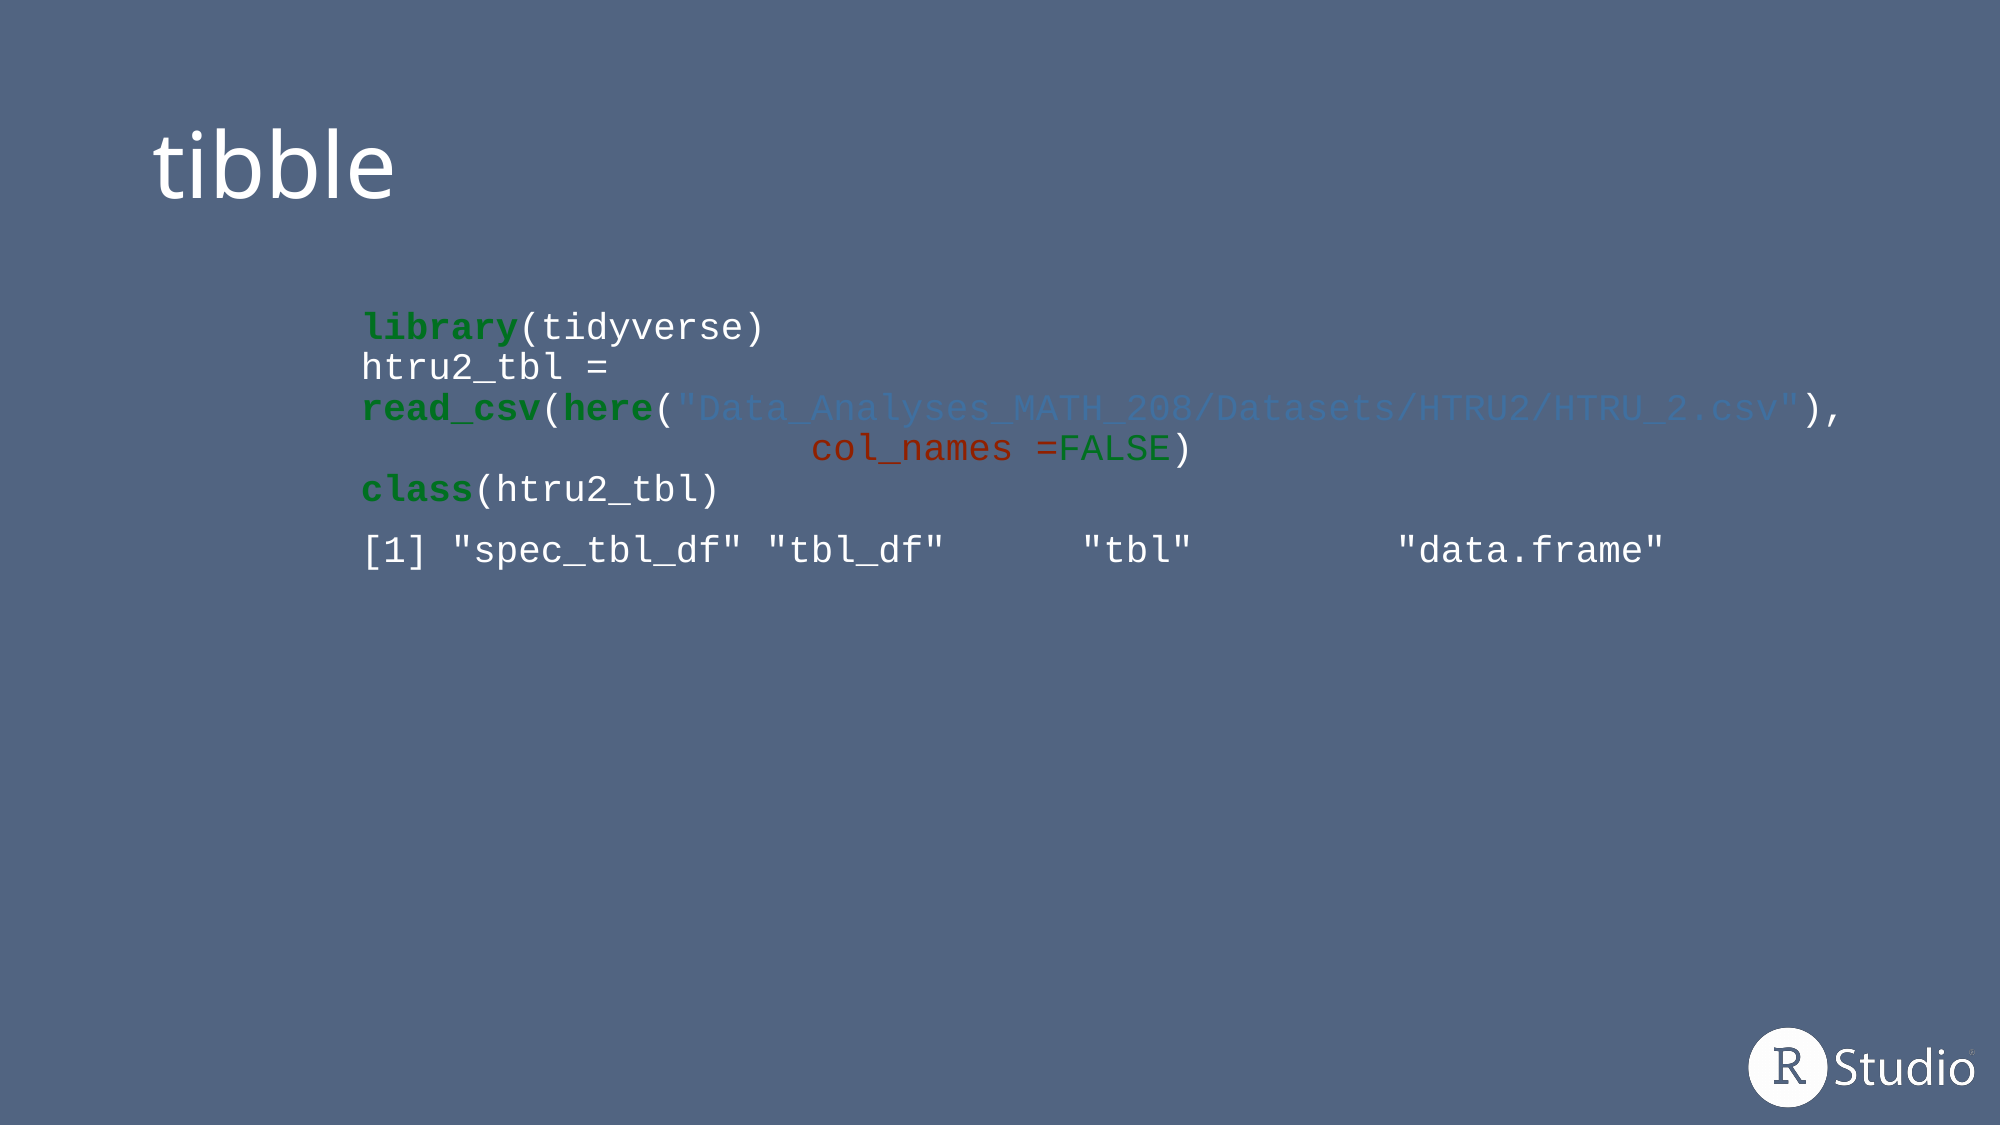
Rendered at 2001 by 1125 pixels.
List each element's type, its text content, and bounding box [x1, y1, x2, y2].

picture [1747, 1027, 1976, 1108]
list library(tidyverse) htru2_tbl = read_csv(here("Data_Analyses_MATH_208/Datasets/HTRU2/HTRU_2.csv"), col_names =FALSE) class(htru2_tbl) [1] "spec_tbl_df" "tbl_df" "tbl" "data.frame" [137, 299, 1863, 1014]
title tibble [137, 59, 1863, 278]
